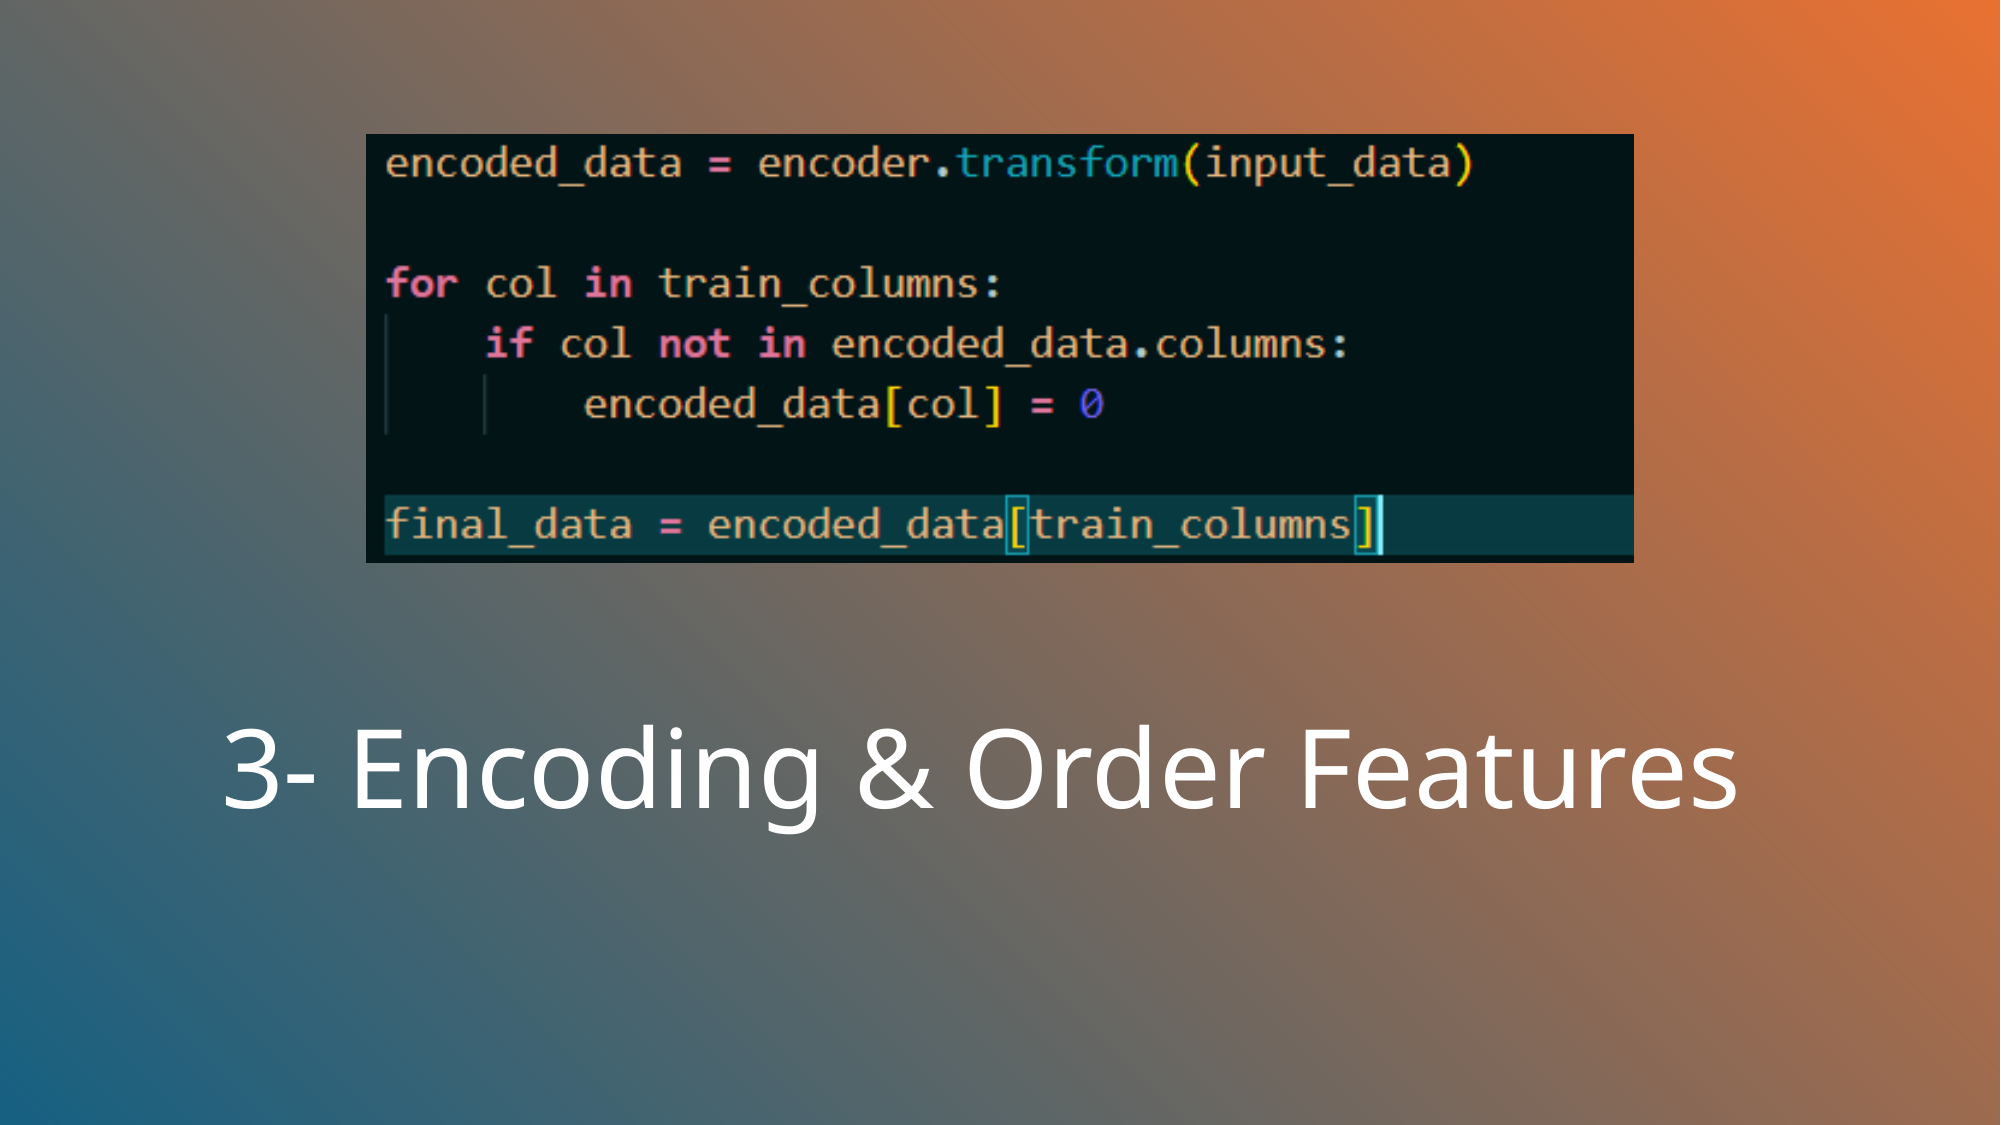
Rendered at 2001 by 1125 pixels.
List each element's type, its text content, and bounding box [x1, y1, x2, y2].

title 3- Encoding & Order Features [206, 599, 1794, 840]
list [366, 134, 1634, 563]
text_box [0, 0, 2000, 1125]
